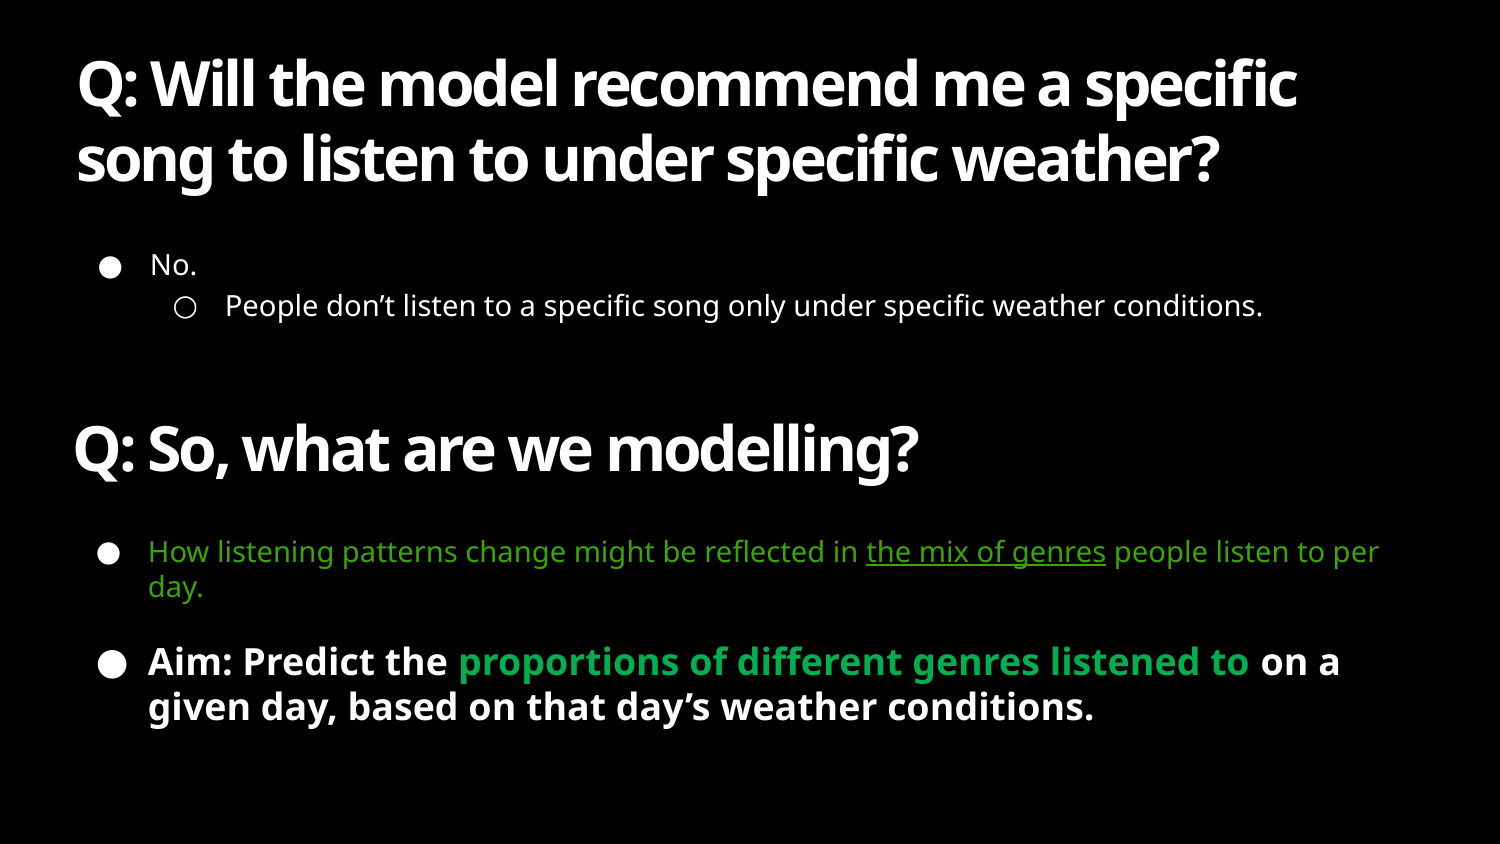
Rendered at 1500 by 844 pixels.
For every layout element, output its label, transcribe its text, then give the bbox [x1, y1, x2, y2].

text_box Q: Will the model recommend me a specific song to listen to under specific weather? [61, 47, 1439, 191]
text_box How listening patterns change might be reflected in the mix of genres people listen to per day. Aim: Predict the proportions of different genres listened to on a given day, based on that day’s weather conditions. [57, 517, 1433, 743]
list No. People don’t listen to a specific song only under specific weather conditions. [59, 231, 1435, 335]
text_box Q: So, what are we modelling? [57, 374, 1435, 518]
